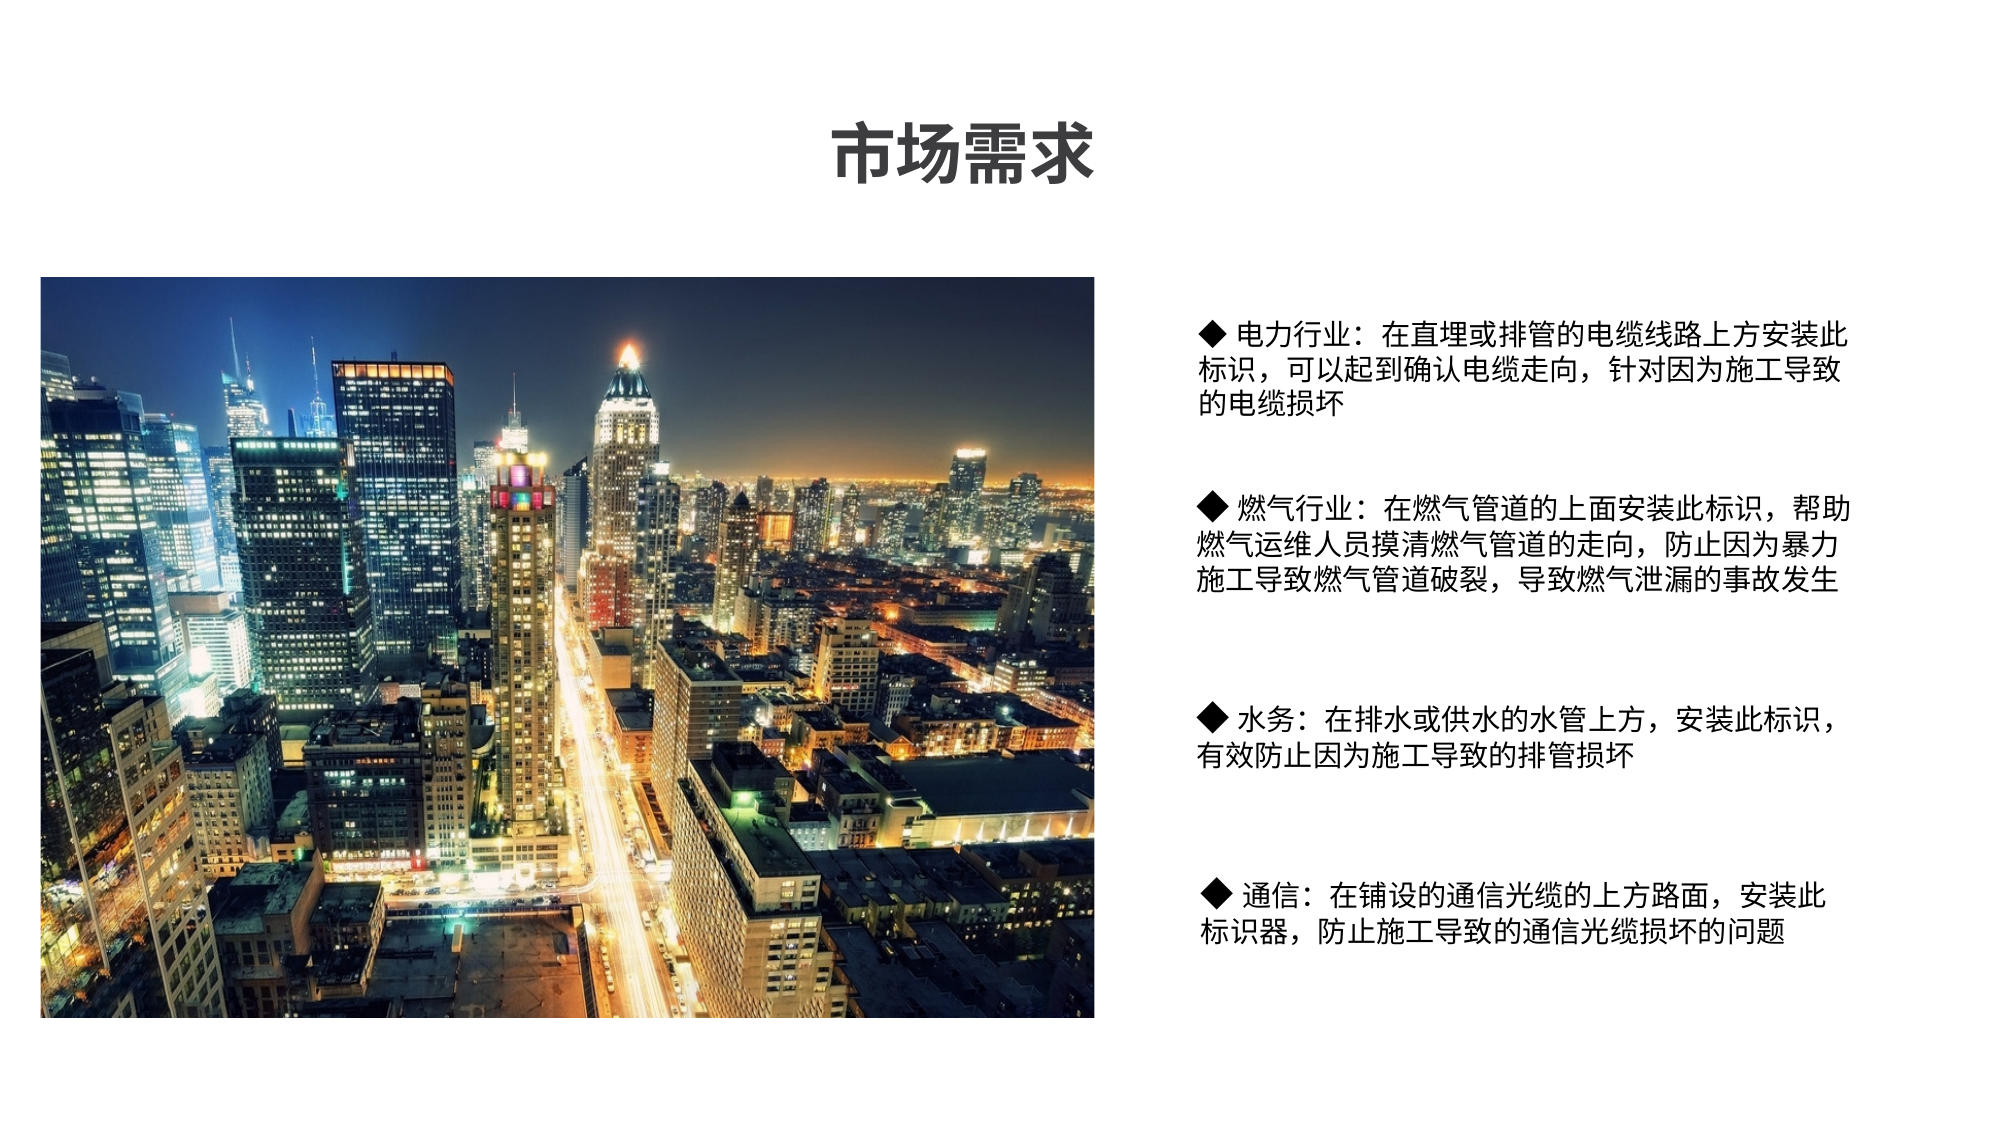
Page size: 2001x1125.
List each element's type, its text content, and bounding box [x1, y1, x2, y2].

text_box 市场需求 [633, 104, 1292, 200]
text_box [39, 277, 1095, 1018]
text_box ◆燃气行业：在燃气管道的上面安装此标识，帮助燃气运维人员摸清燃气管道的走向，防止因为暴力施工导致燃气管道破裂，导致燃气泄漏的事故发生 [1181, 479, 1870, 604]
text_box ◆水务：在排水或供水的水管上方，安装此标识，有效防止因为施工导致的排管损坏 [1181, 690, 1870, 780]
text_box ◆通信：在铺设的通信光缆的上方路面，安装此标识器，防止施工导致的通信光缆损坏的问题 [1186, 865, 1871, 956]
text_box ◆电力行业：在直埋或排管的电缆线路上方安装此标识，可以起到确认电缆走向，针对因为施工导致的电缆损坏 [1184, 308, 1871, 429]
